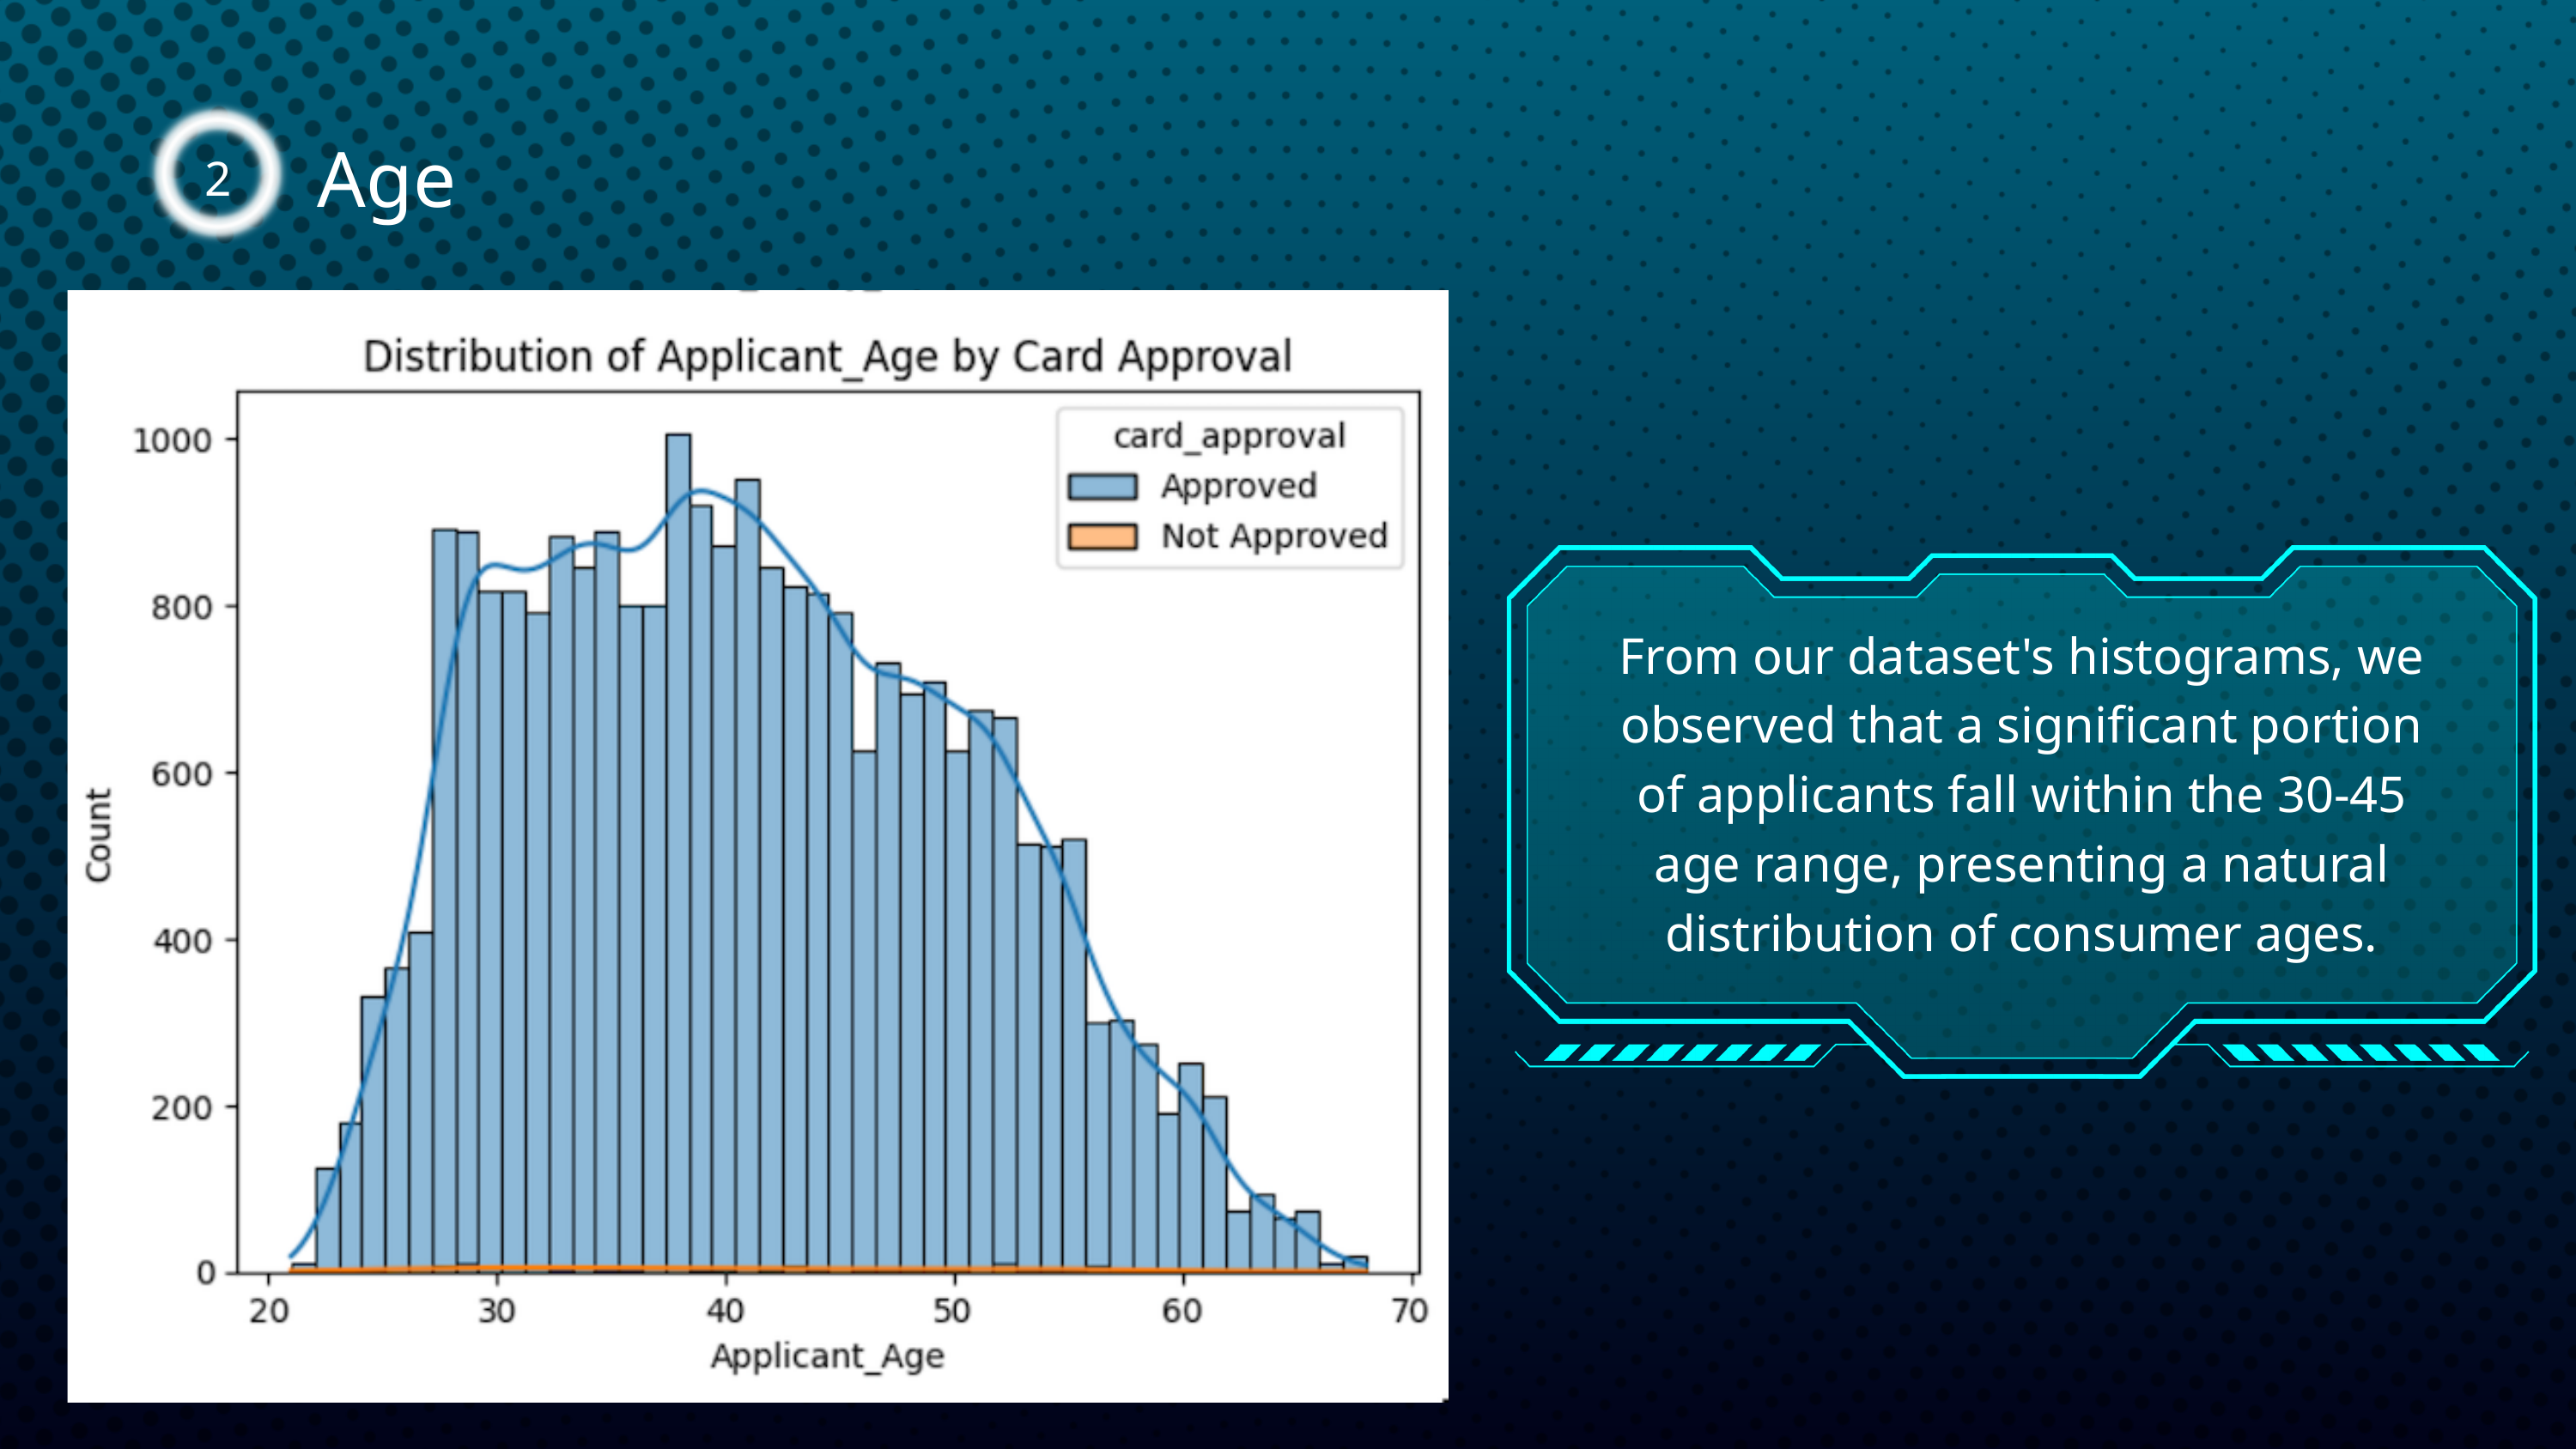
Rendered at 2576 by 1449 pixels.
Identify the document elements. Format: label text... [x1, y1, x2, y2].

text_box [0, 0, 2576, 1449]
text_box Age [317, 115, 2432, 222]
text_box From our dataset's histograms, we observed that a significant portion of applicants fall within the 30-45 age range, presenting a natural distribution of consumer ages. [1602, 614, 2442, 961]
text_box [1506, 545, 2537, 1079]
text_box [67, 290, 1449, 1403]
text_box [144, 99, 292, 246]
